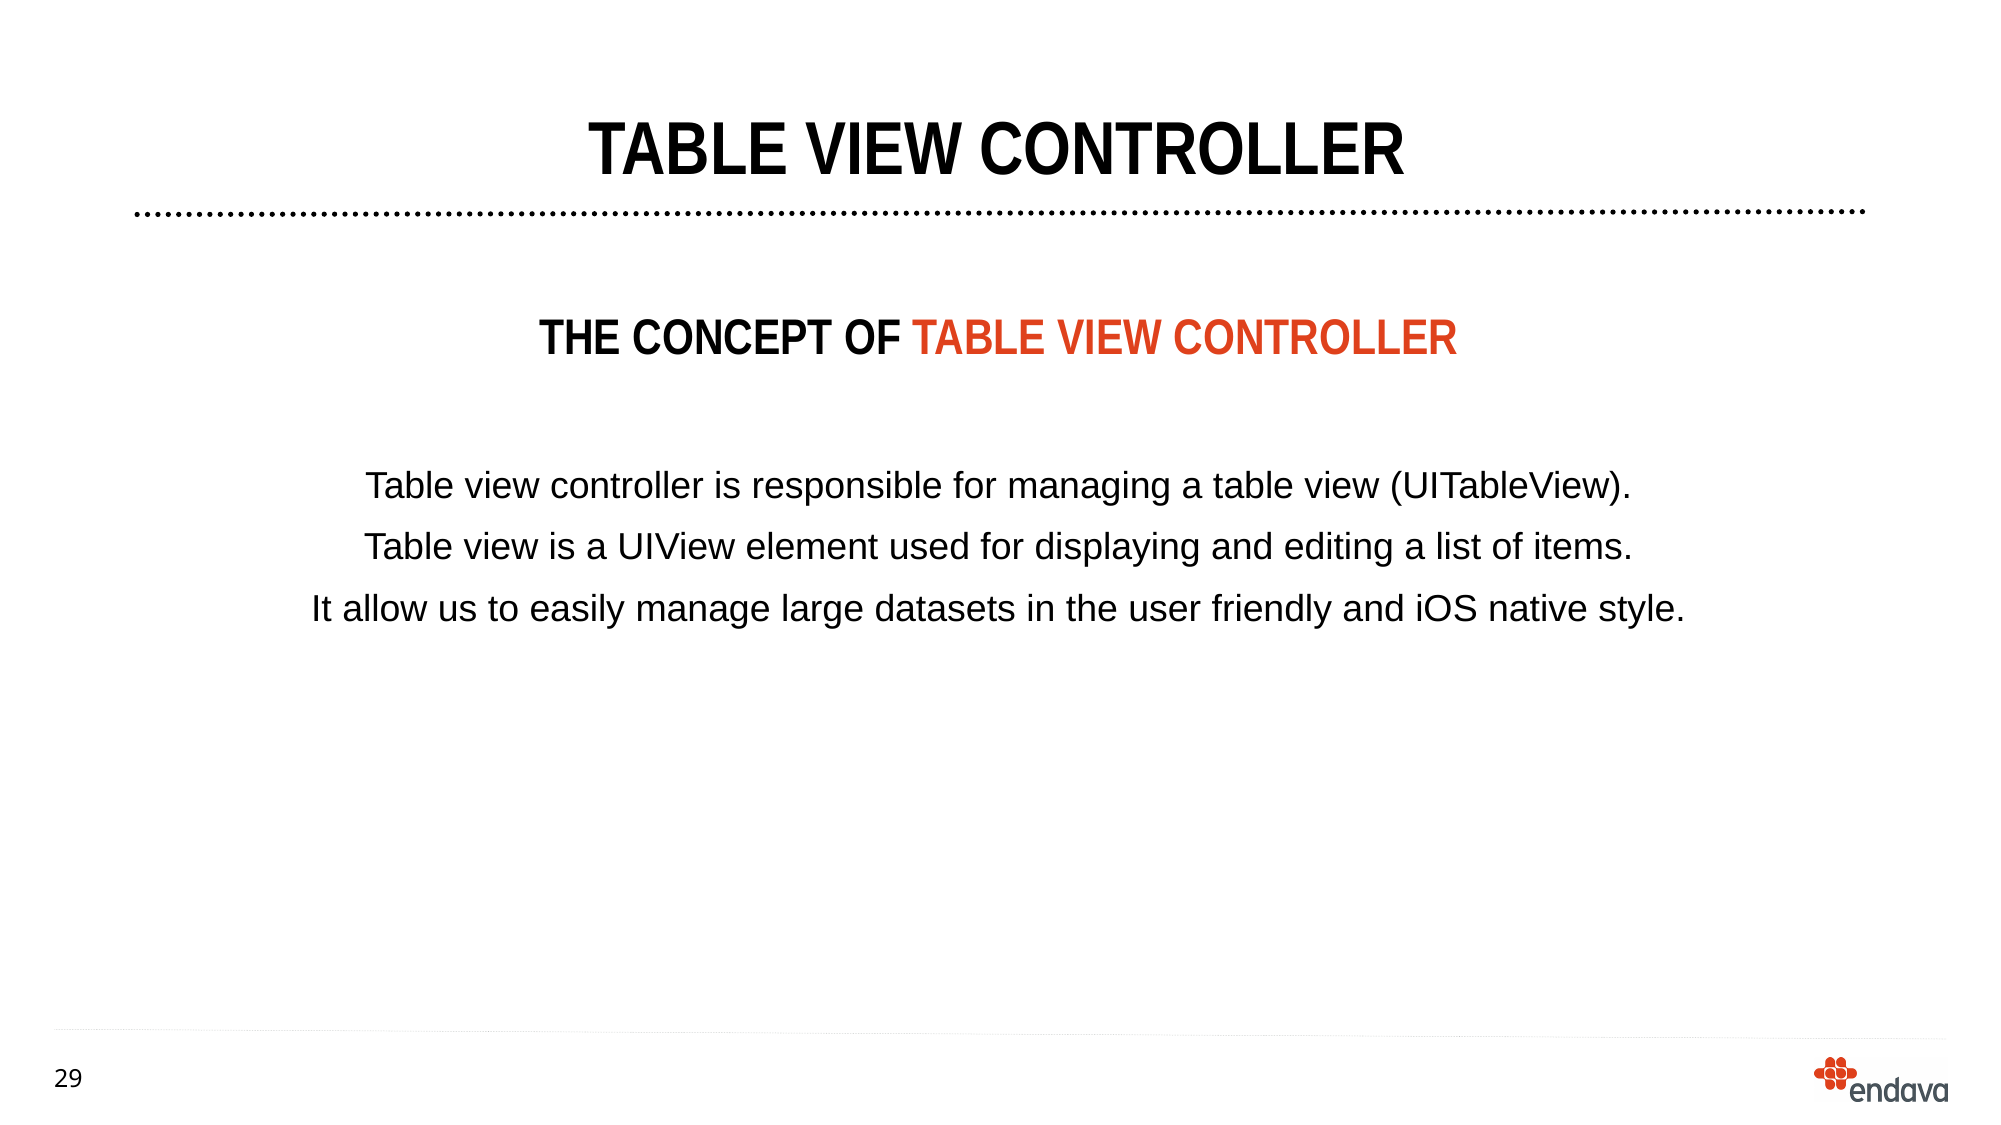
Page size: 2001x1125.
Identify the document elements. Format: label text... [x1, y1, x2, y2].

title TABLE View Controller [198, 26, 1812, 195]
list THE concept of TABLE View controller [199, 303, 1813, 373]
picture [1814, 1057, 1948, 1102]
list Table view controller is responsible for managing a table view (UITableView). Table view is a UIView element used for displaying and editing a list of items. It allow us to easily manage large datasets in the user friendly and iOS native style. [199, 458, 1813, 749]
